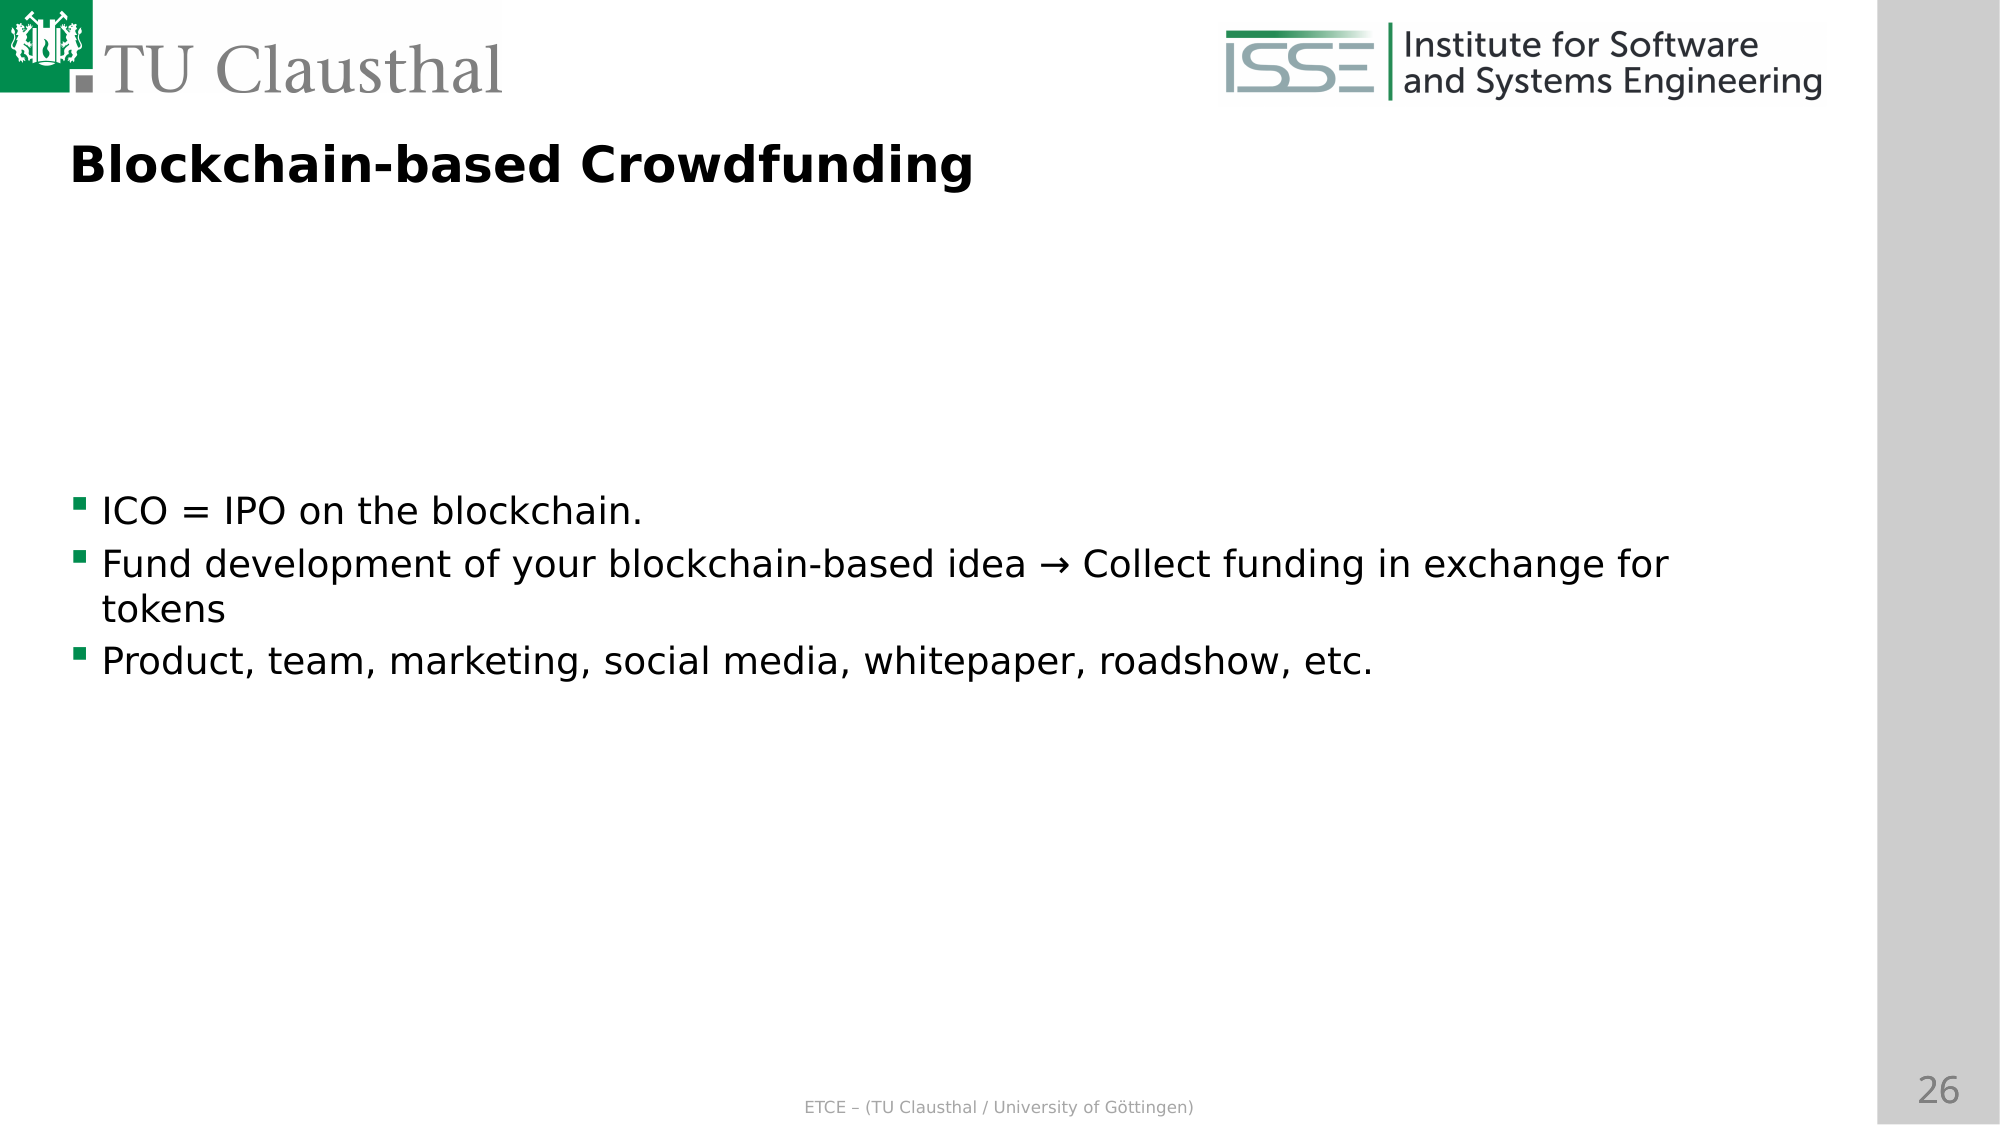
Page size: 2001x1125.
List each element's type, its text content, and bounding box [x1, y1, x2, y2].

picture [0, 0, 502, 93]
text_box Blockchain-based Crowdfunding [54, 125, 1819, 208]
picture [1218, 22, 1827, 107]
text_box ICO = IPO on the blockchain. Fund development of your blockchain-based idea → Collect funding in exchange for tokens Product, team, marketing, social media, whitepaper, roadshow, etc. [54, 449, 1819, 1035]
